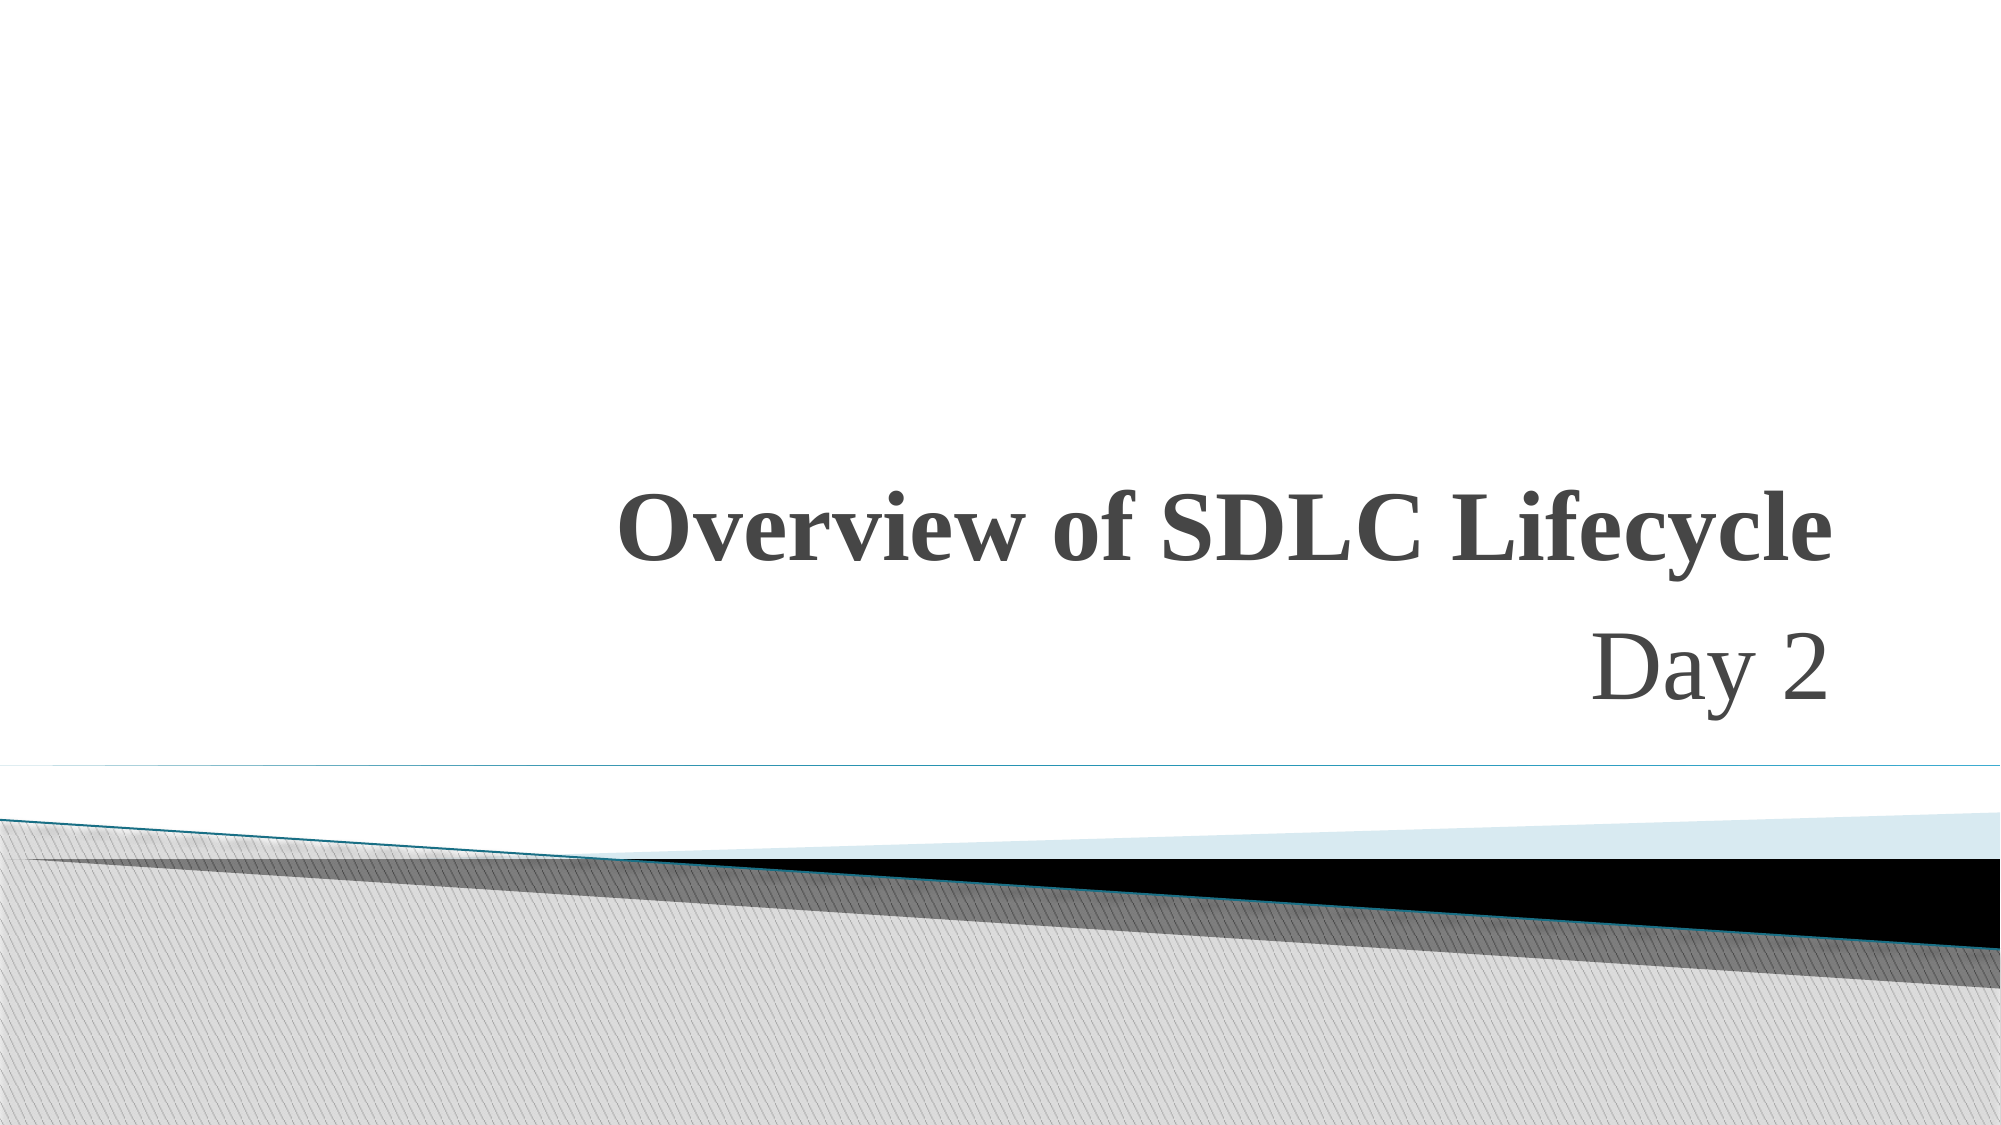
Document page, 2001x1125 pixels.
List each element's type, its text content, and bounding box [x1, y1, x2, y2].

subtitle Day 2 [150, 592, 1850, 790]
picture [7, 859, 2000, 989]
title Overview of SDLC Lifecycle [150, 287, 1850, 588]
